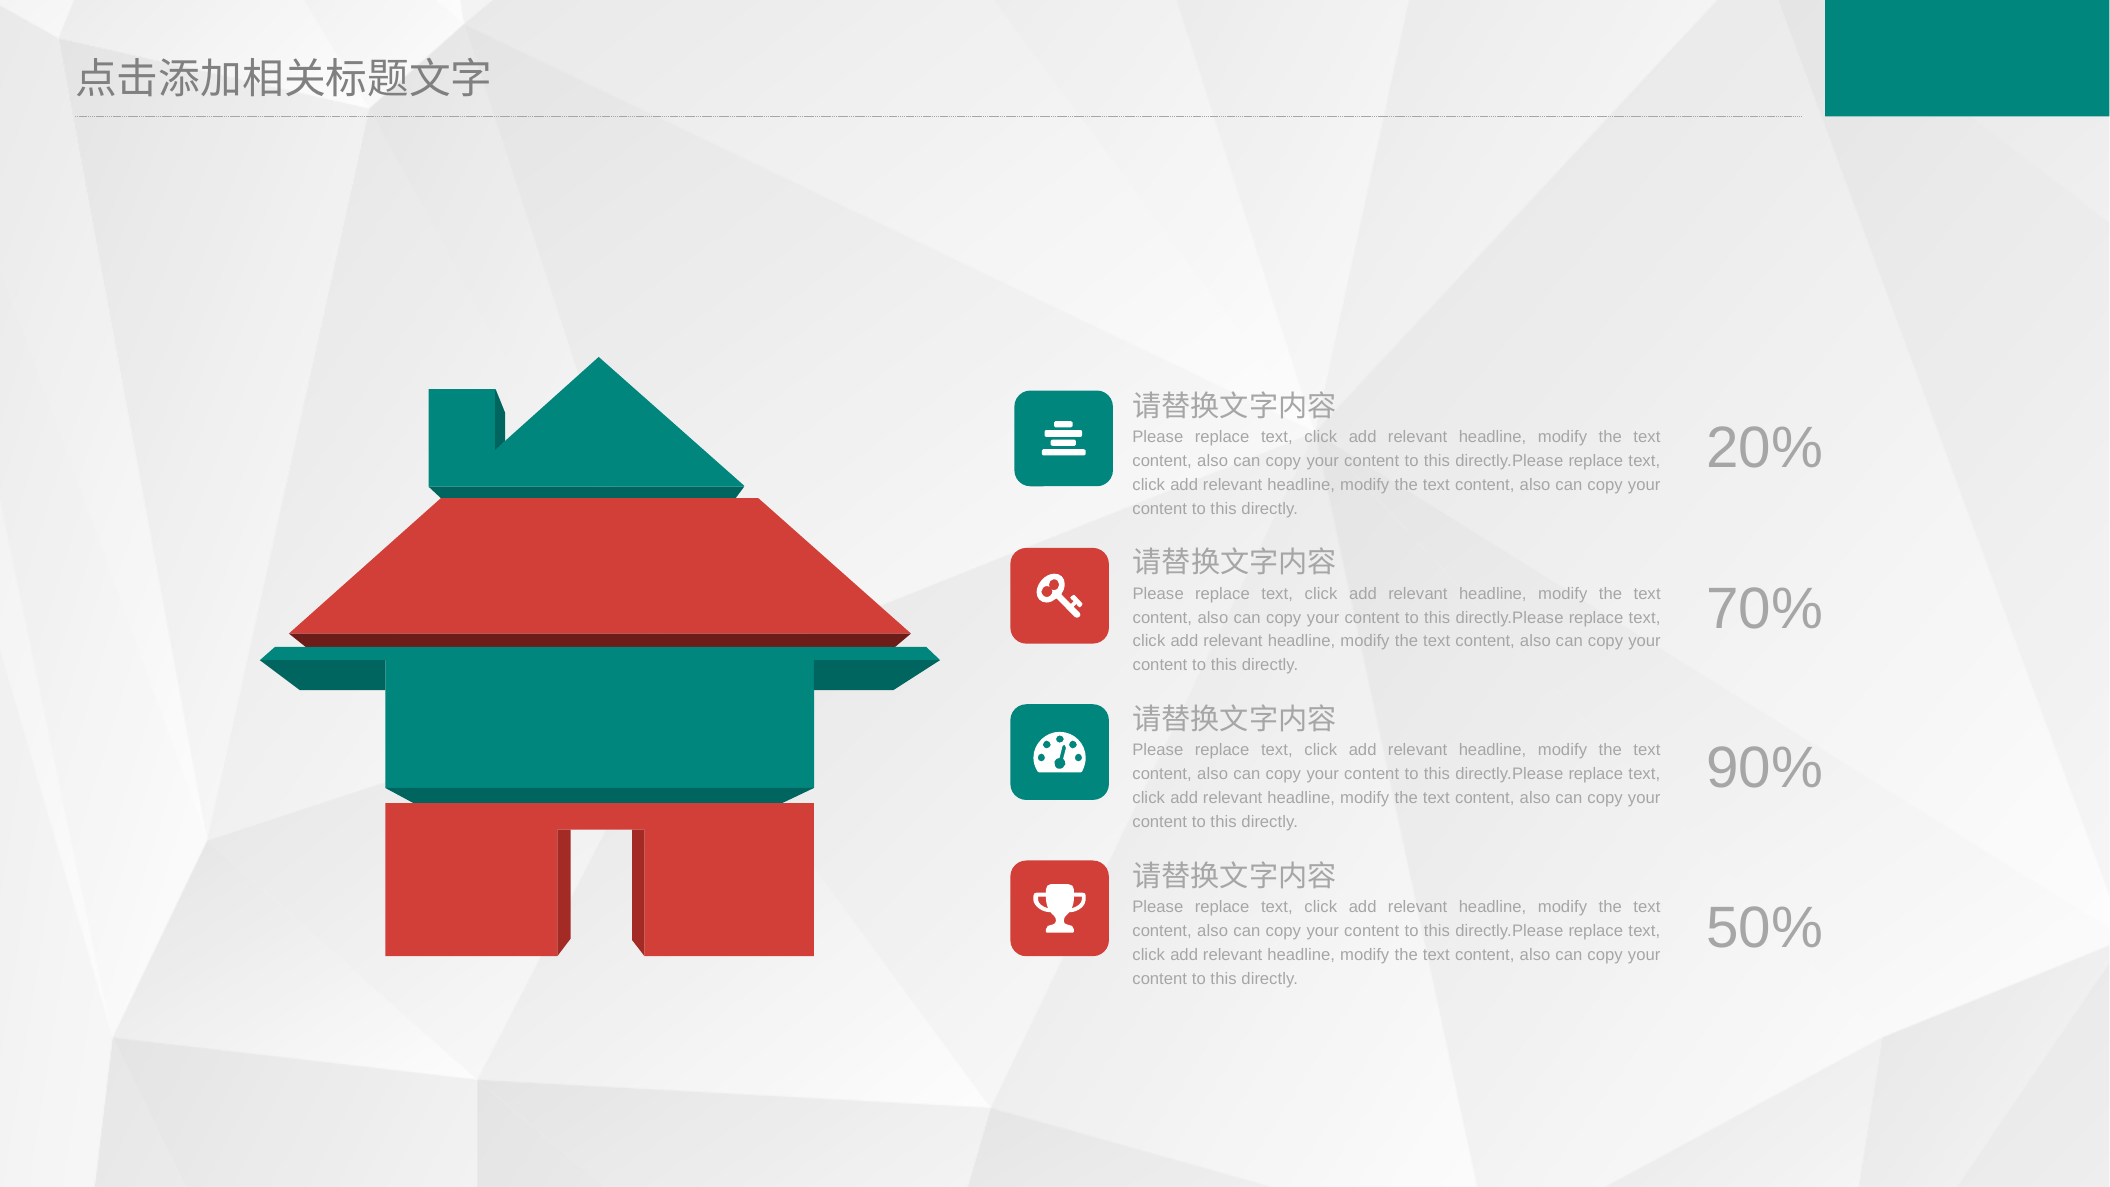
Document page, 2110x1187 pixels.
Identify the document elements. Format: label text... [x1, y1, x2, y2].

text_box 90% [1706, 715, 1824, 800]
text_box 请替换文字内容 Please replace text, click add relevant headline, modify the text content, also can copy your content to this directly.Please replace text, click add relevant headline, modify the text content, also can copy your content to this directly. [1132, 849, 1662, 988]
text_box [428, 356, 745, 498]
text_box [1014, 390, 1113, 487]
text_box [1010, 547, 1109, 644]
text_box 20% [1706, 395, 1824, 480]
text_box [1010, 860, 1109, 957]
text_box 请替换文字内容 Please replace text, click add relevant headline, modify the text content, also can copy your content to this directly.Please replace text, click add relevant headline, modify the text content, also can copy your content to this directly. [1132, 536, 1662, 675]
text_box 50% [1706, 874, 1824, 959]
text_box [288, 498, 911, 646]
text_box 70% [1706, 555, 1824, 640]
picture [0, 0, 2110, 1187]
text_box 请替换文字内容 Please replace text, click add relevant headline, modify the text content, also can copy your content to this directly.Please replace text, click add relevant headline, modify the text content, also can copy your content to this directly. [1132, 693, 1662, 831]
text_box 点击添加相关标题文字 [59, 44, 563, 107]
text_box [259, 646, 941, 804]
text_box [385, 803, 814, 957]
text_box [1010, 704, 1109, 800]
text_box 请替换文字内容 Please replace text, click add relevant headline, modify the text content, also can copy your content to this directly.Please replace text, click add relevant headline, modify the text content, also can copy your content to this directly. [1132, 379, 1662, 518]
